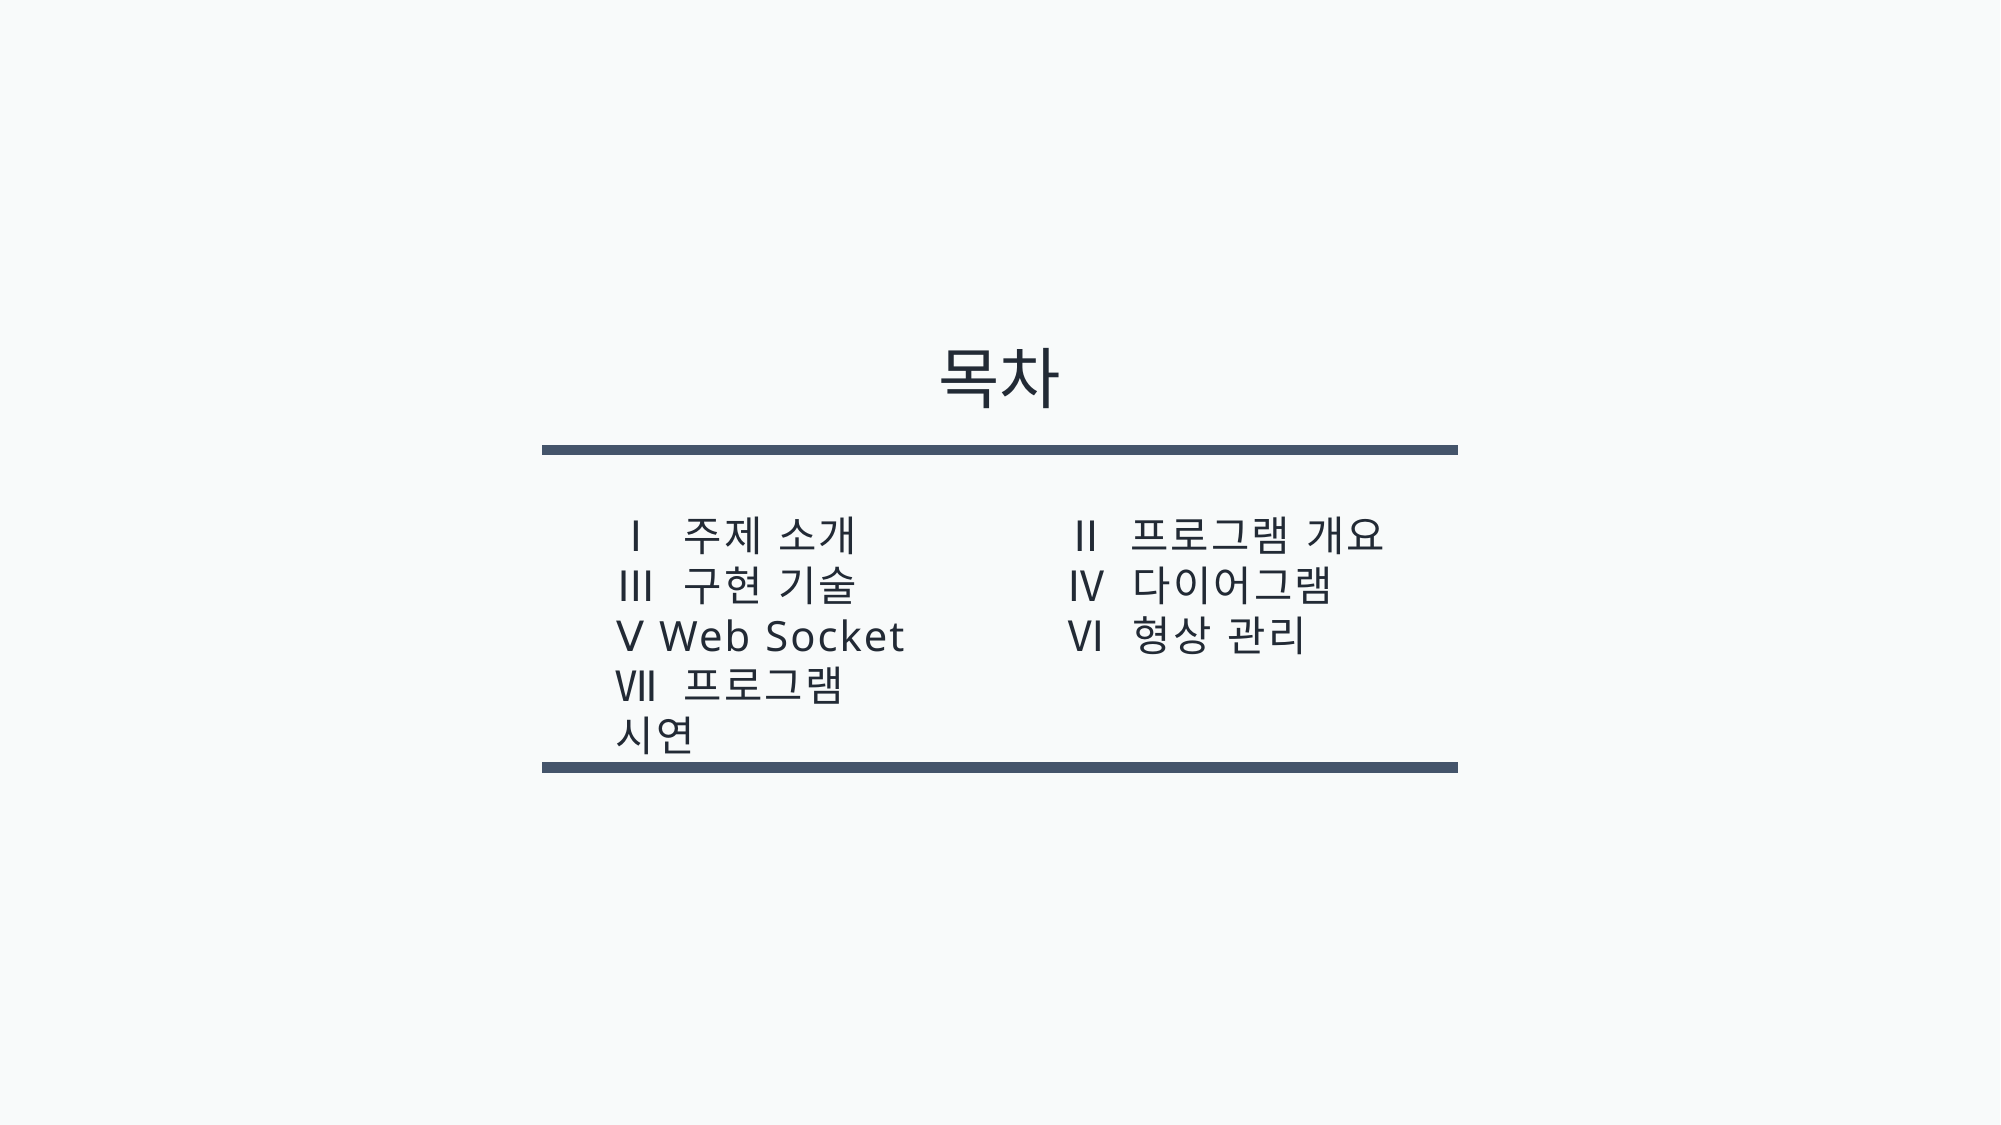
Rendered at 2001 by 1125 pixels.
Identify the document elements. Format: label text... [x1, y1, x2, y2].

text_box Ⅱ 프로그램 개요 Ⅳ 다이어그램 Ⅵ 형상 관리 [1050, 501, 1556, 667]
text_box 목차 [923, 329, 1077, 425]
text_box Ⅰ 주제 소개 Ⅲ 구현 기술 Ⅴ Web Socket Ⅶ 프로그램 시연 [601, 501, 946, 762]
